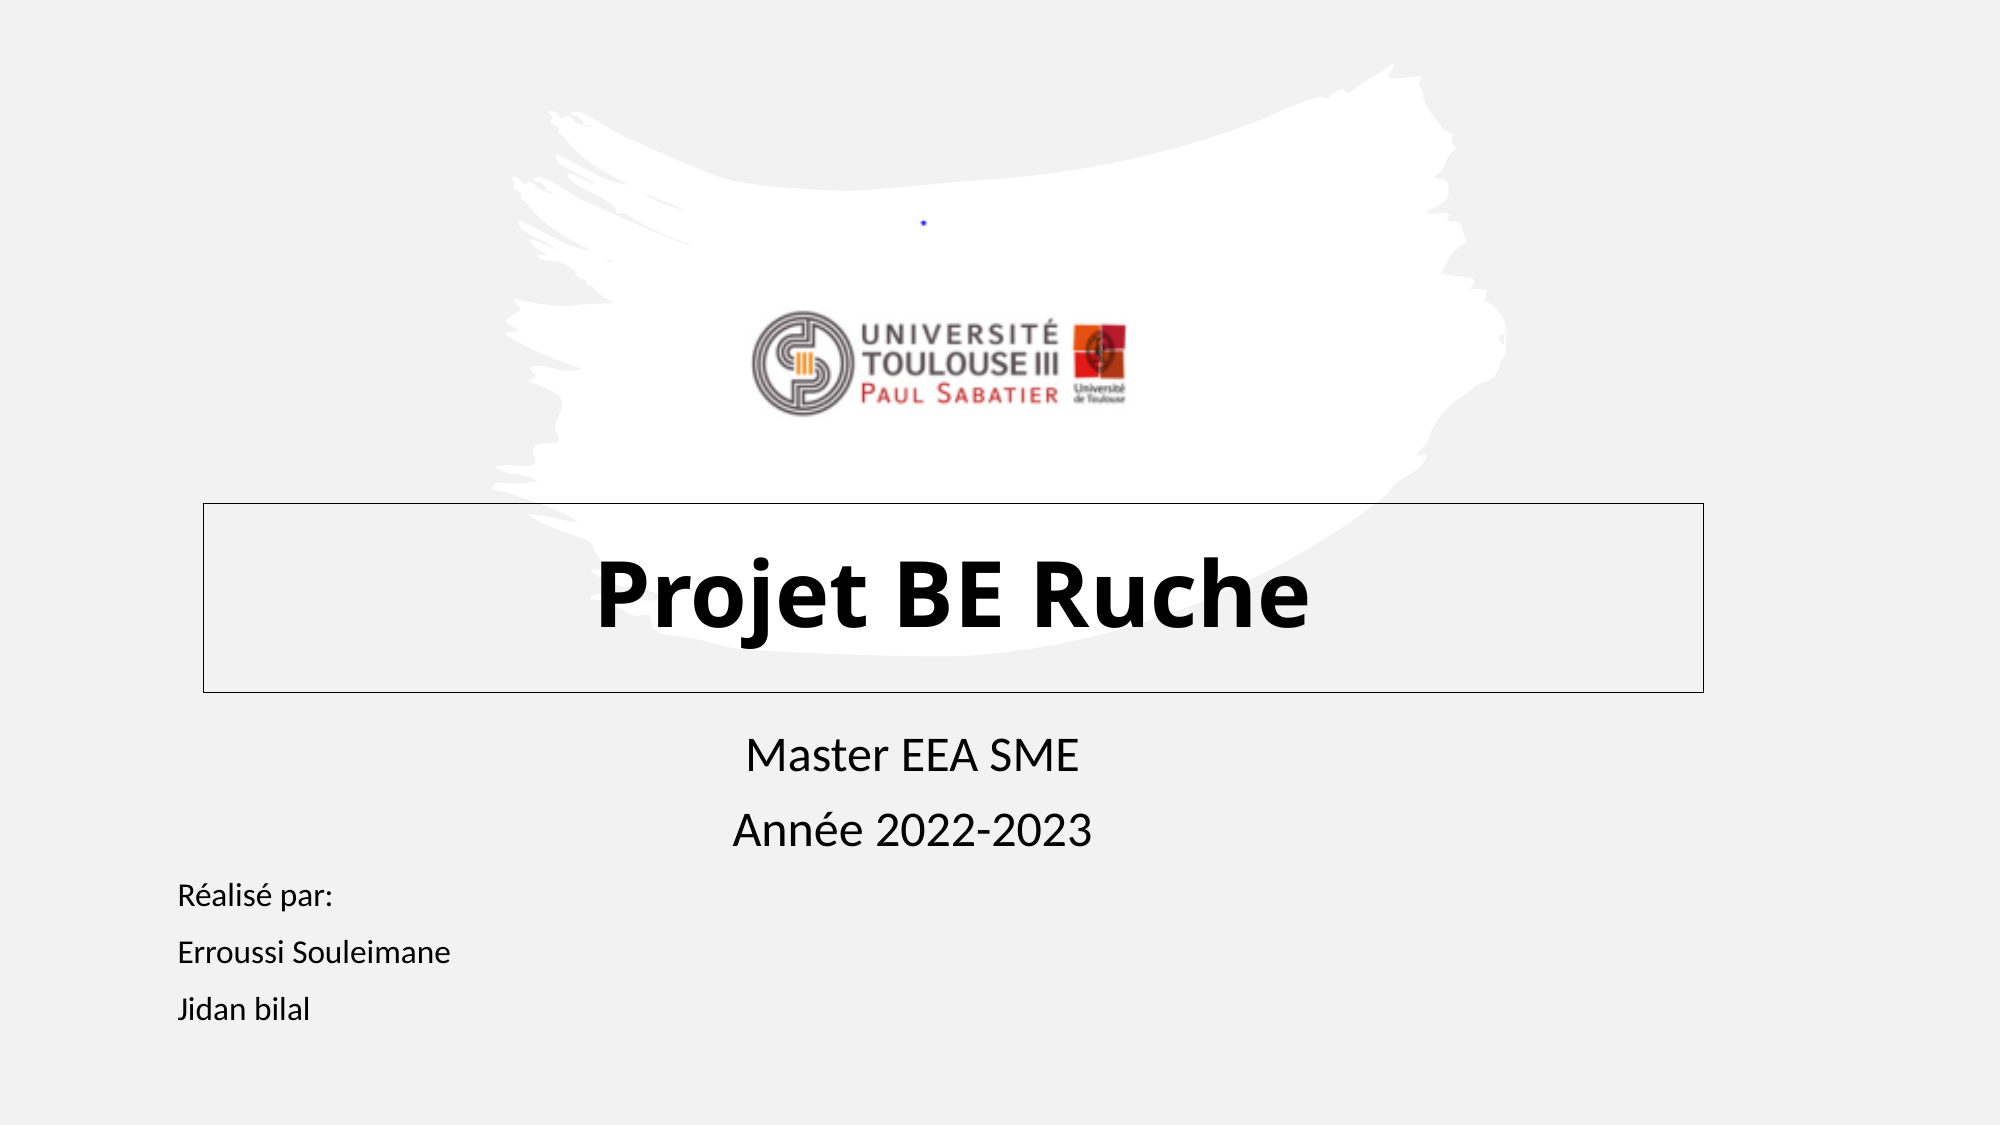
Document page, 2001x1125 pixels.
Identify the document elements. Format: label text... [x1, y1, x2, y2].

text_box [0, 0, 2000, 1125]
picture [689, 220, 1217, 438]
text_box [493, 64, 1506, 503]
subtitle Master EEA SME Année 2022-2023 Réalisé par: Erroussi Souleimane Jidan bilal [162, 720, 1663, 1077]
title Projet BE Ruche [203, 503, 1704, 693]
